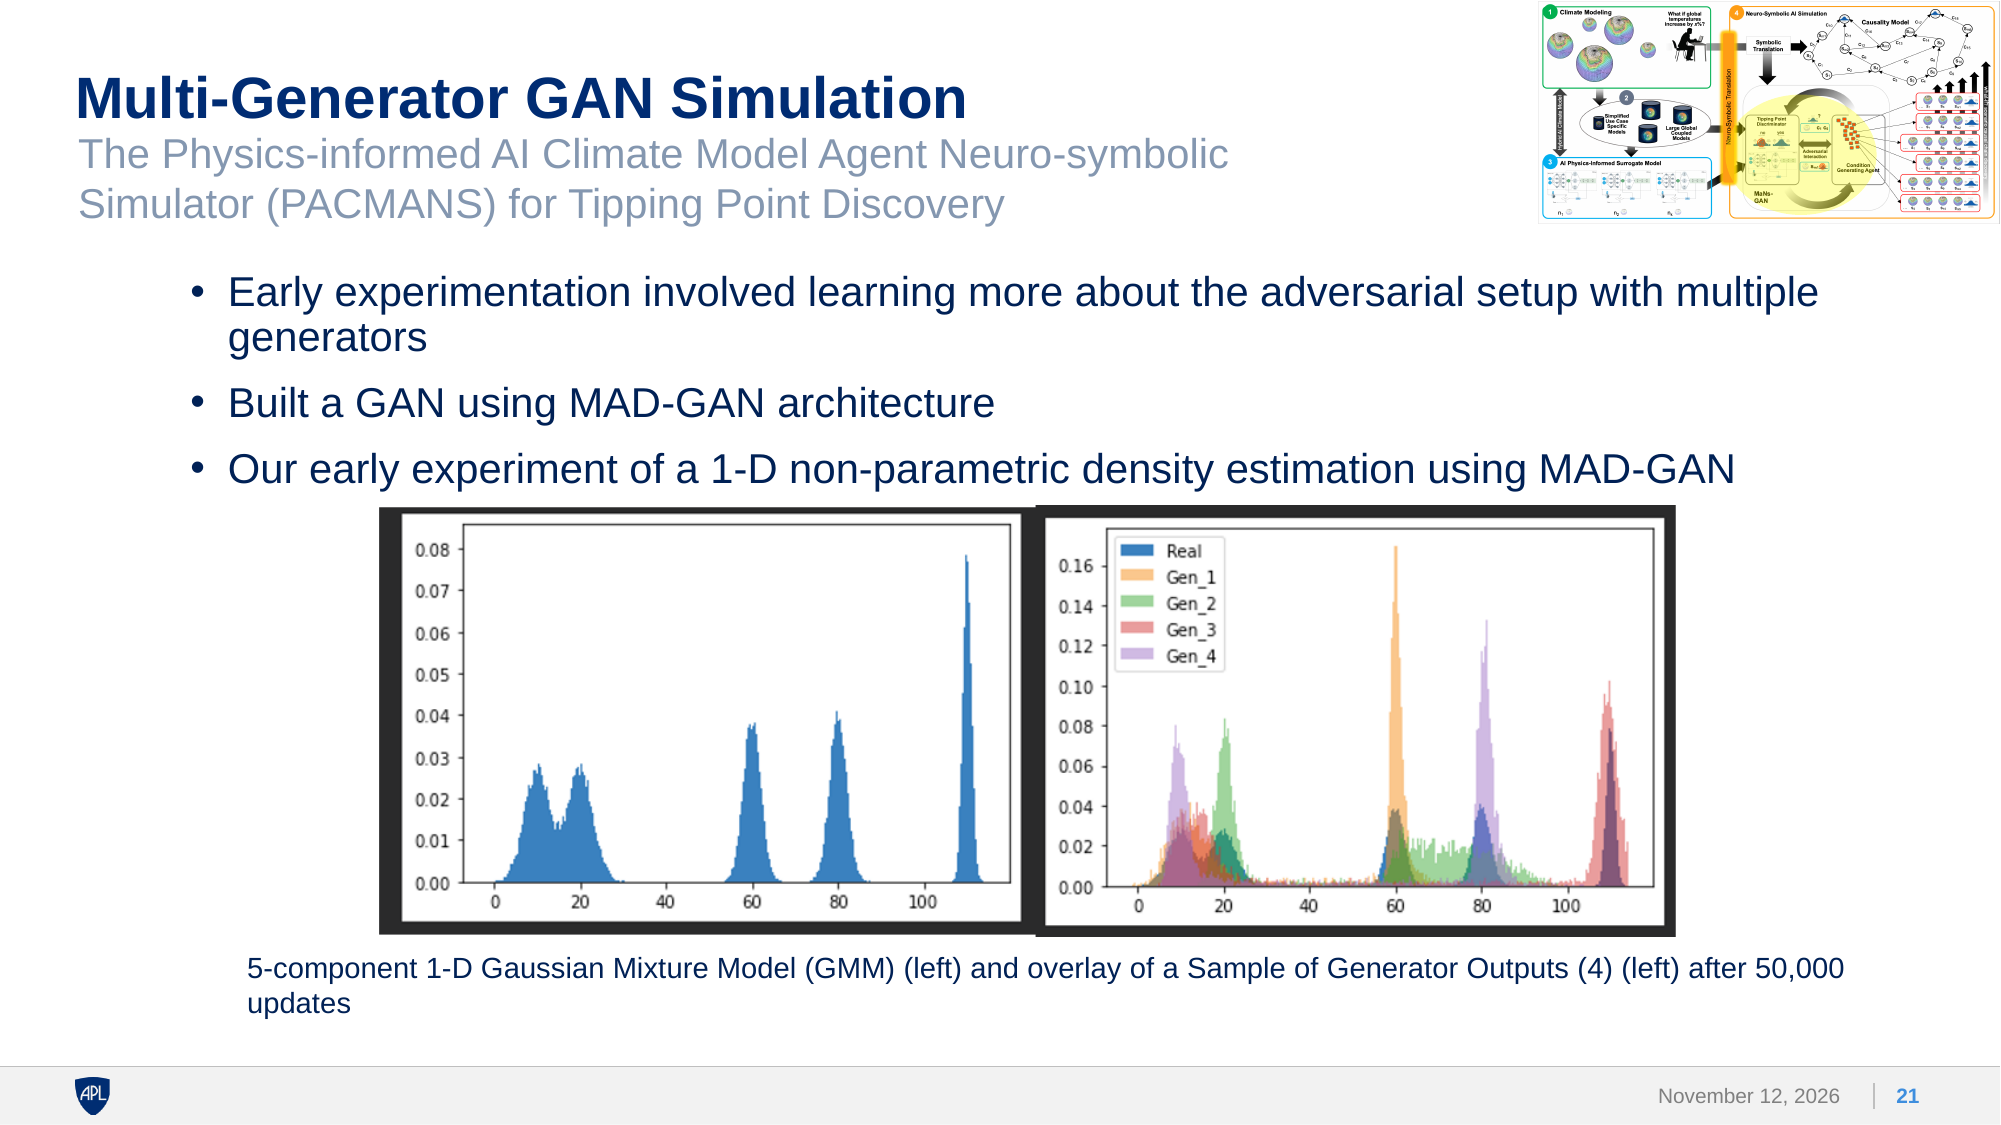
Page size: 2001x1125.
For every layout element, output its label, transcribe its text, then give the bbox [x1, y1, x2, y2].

text_box 5-component 1-D Gaussian Mixture Model (GMM) (left) and overlay of a Sample of Generator Outputs (4) (left) after 50,000 updates [232, 941, 1868, 1027]
slide_number 21 [1876, 1066, 1940, 1125]
text_box Early experimentation involved learning more about the adversarial setup with multiple generators Built a GAN using MAD-GAN architecture Our early experiment of a 1-D non-parametric density estimation using MAD-GAN [175, 263, 1897, 1062]
text_box The Physics-informed AI Climate Model Agent Neuro-symbolic Simulator (PACMANS) for Tipping Point Discovery [78, 126, 1369, 190]
picture [1538, 1, 2000, 225]
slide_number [1630, 1066, 1855, 1125]
title Multi-Generator GAN Simulation [75, 68, 1538, 194]
picture [378, 505, 1677, 937]
